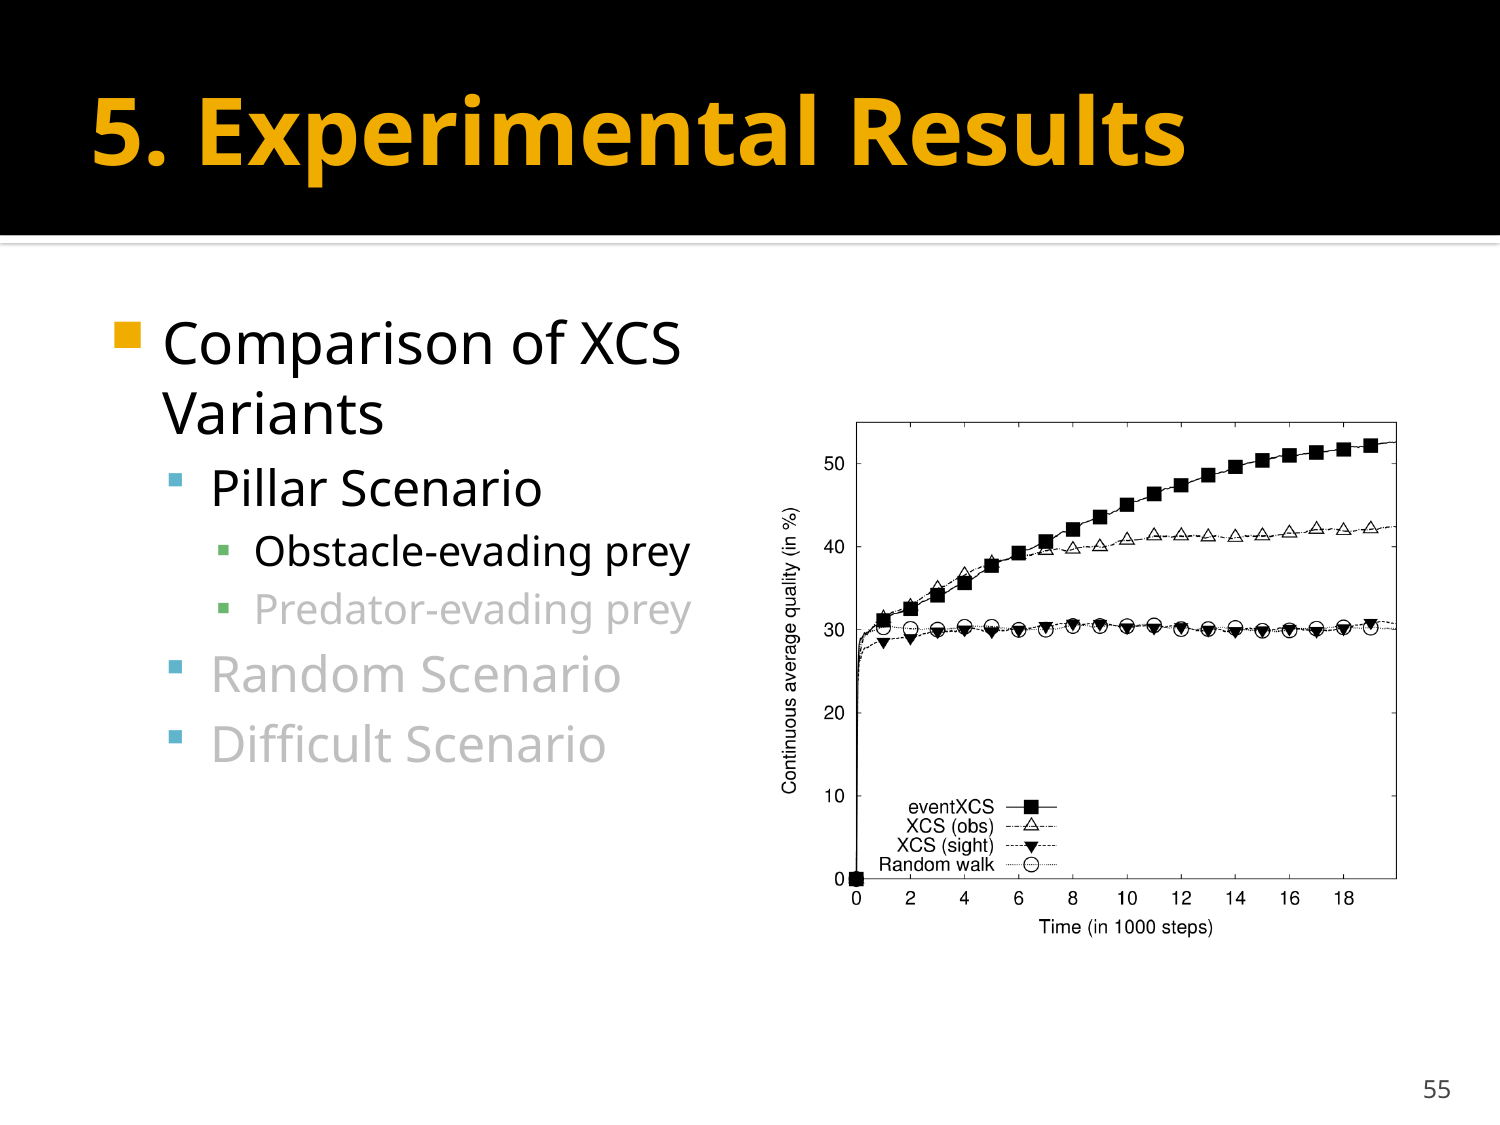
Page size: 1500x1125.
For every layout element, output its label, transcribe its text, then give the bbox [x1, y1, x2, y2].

slide_number 55 [1345, 1062, 1467, 1108]
title 5. Experimental Results [75, 24, 1425, 231]
list Comparison of XCS Variants Pillar Scenario Obstacle-evading prey Predator-evading prey Random Scenario Difficult Scenario [75, 291, 738, 1050]
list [762, 400, 1425, 940]
